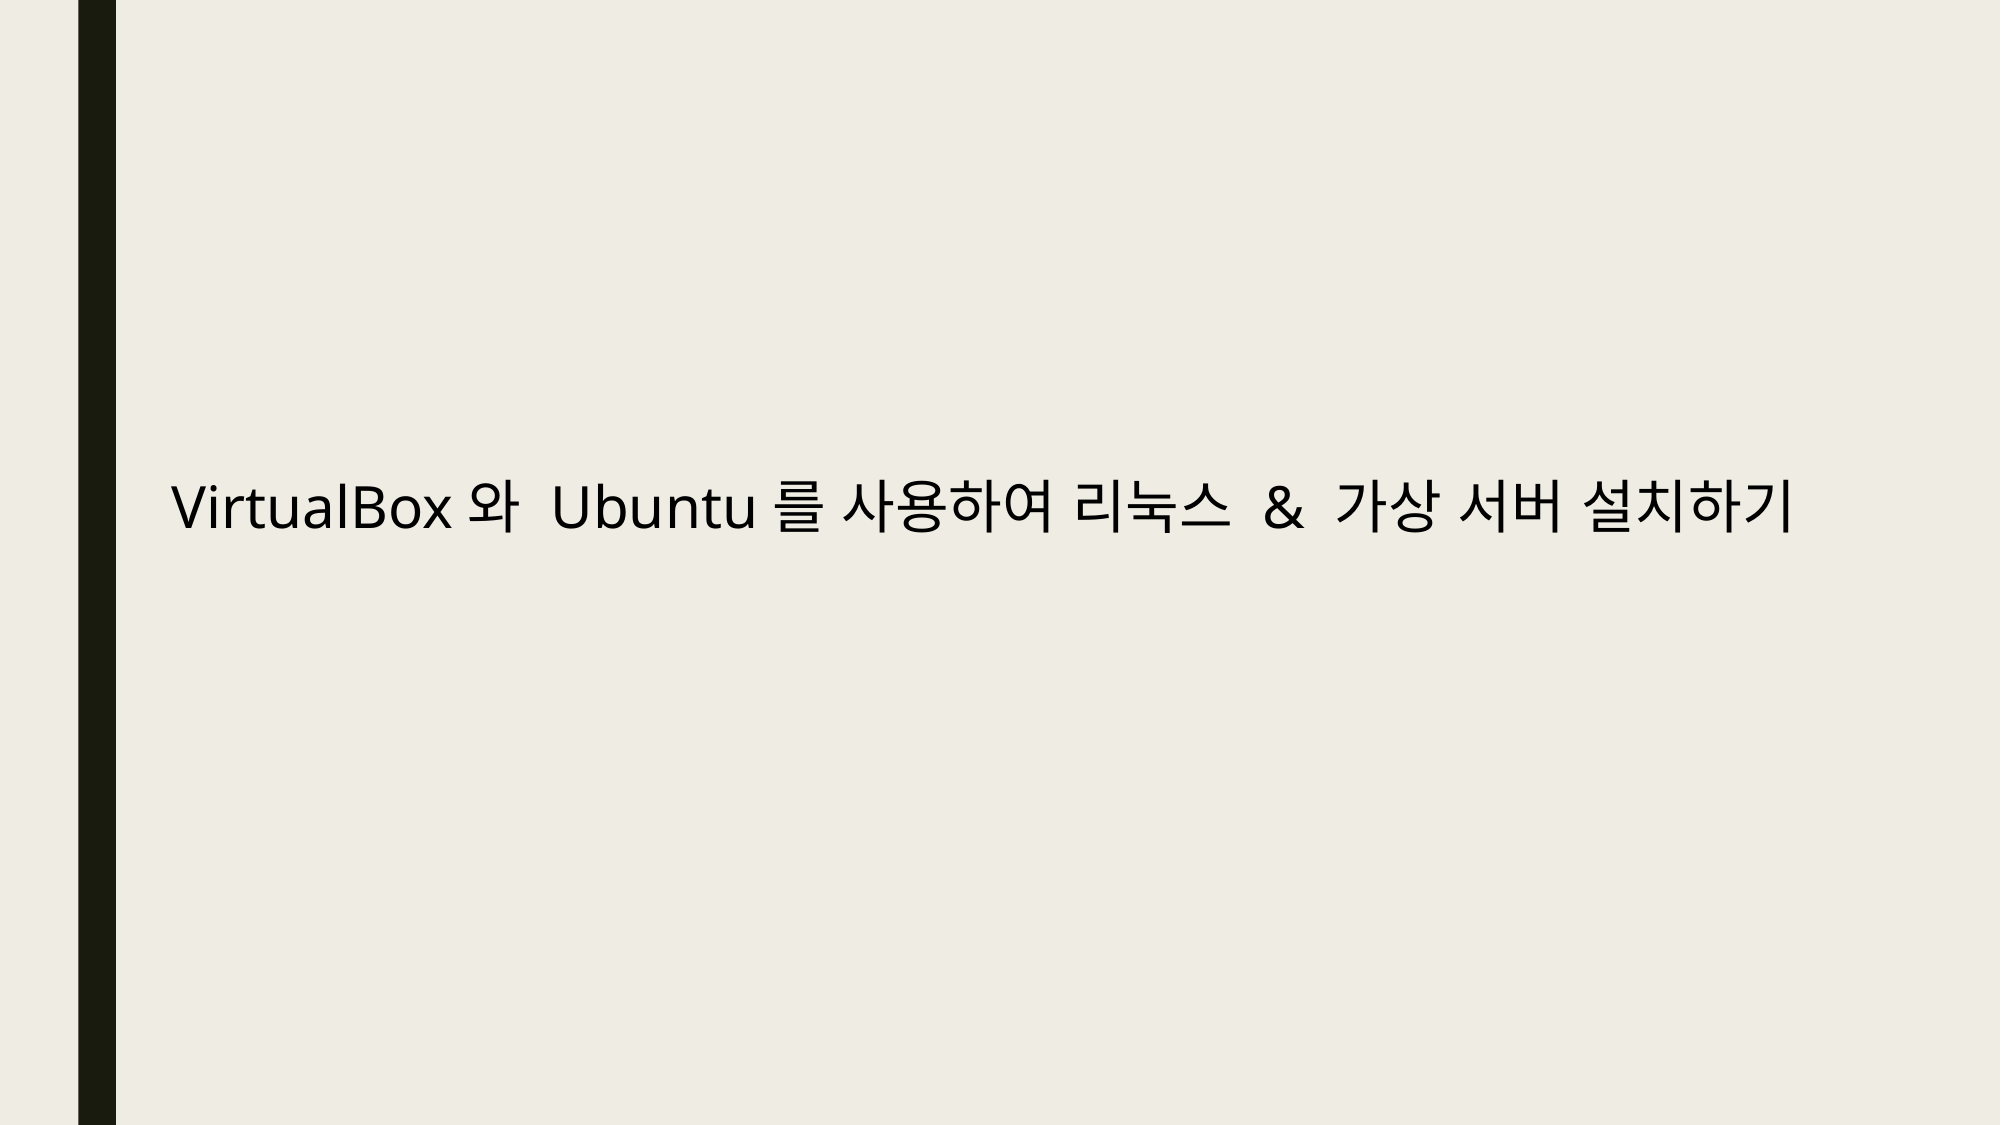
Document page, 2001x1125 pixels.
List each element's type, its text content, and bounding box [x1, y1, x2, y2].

text_box VirtualBox와 Ubuntu를 사용하여 리눅스 & 가상 서버 설치하기 [157, 462, 2000, 548]
